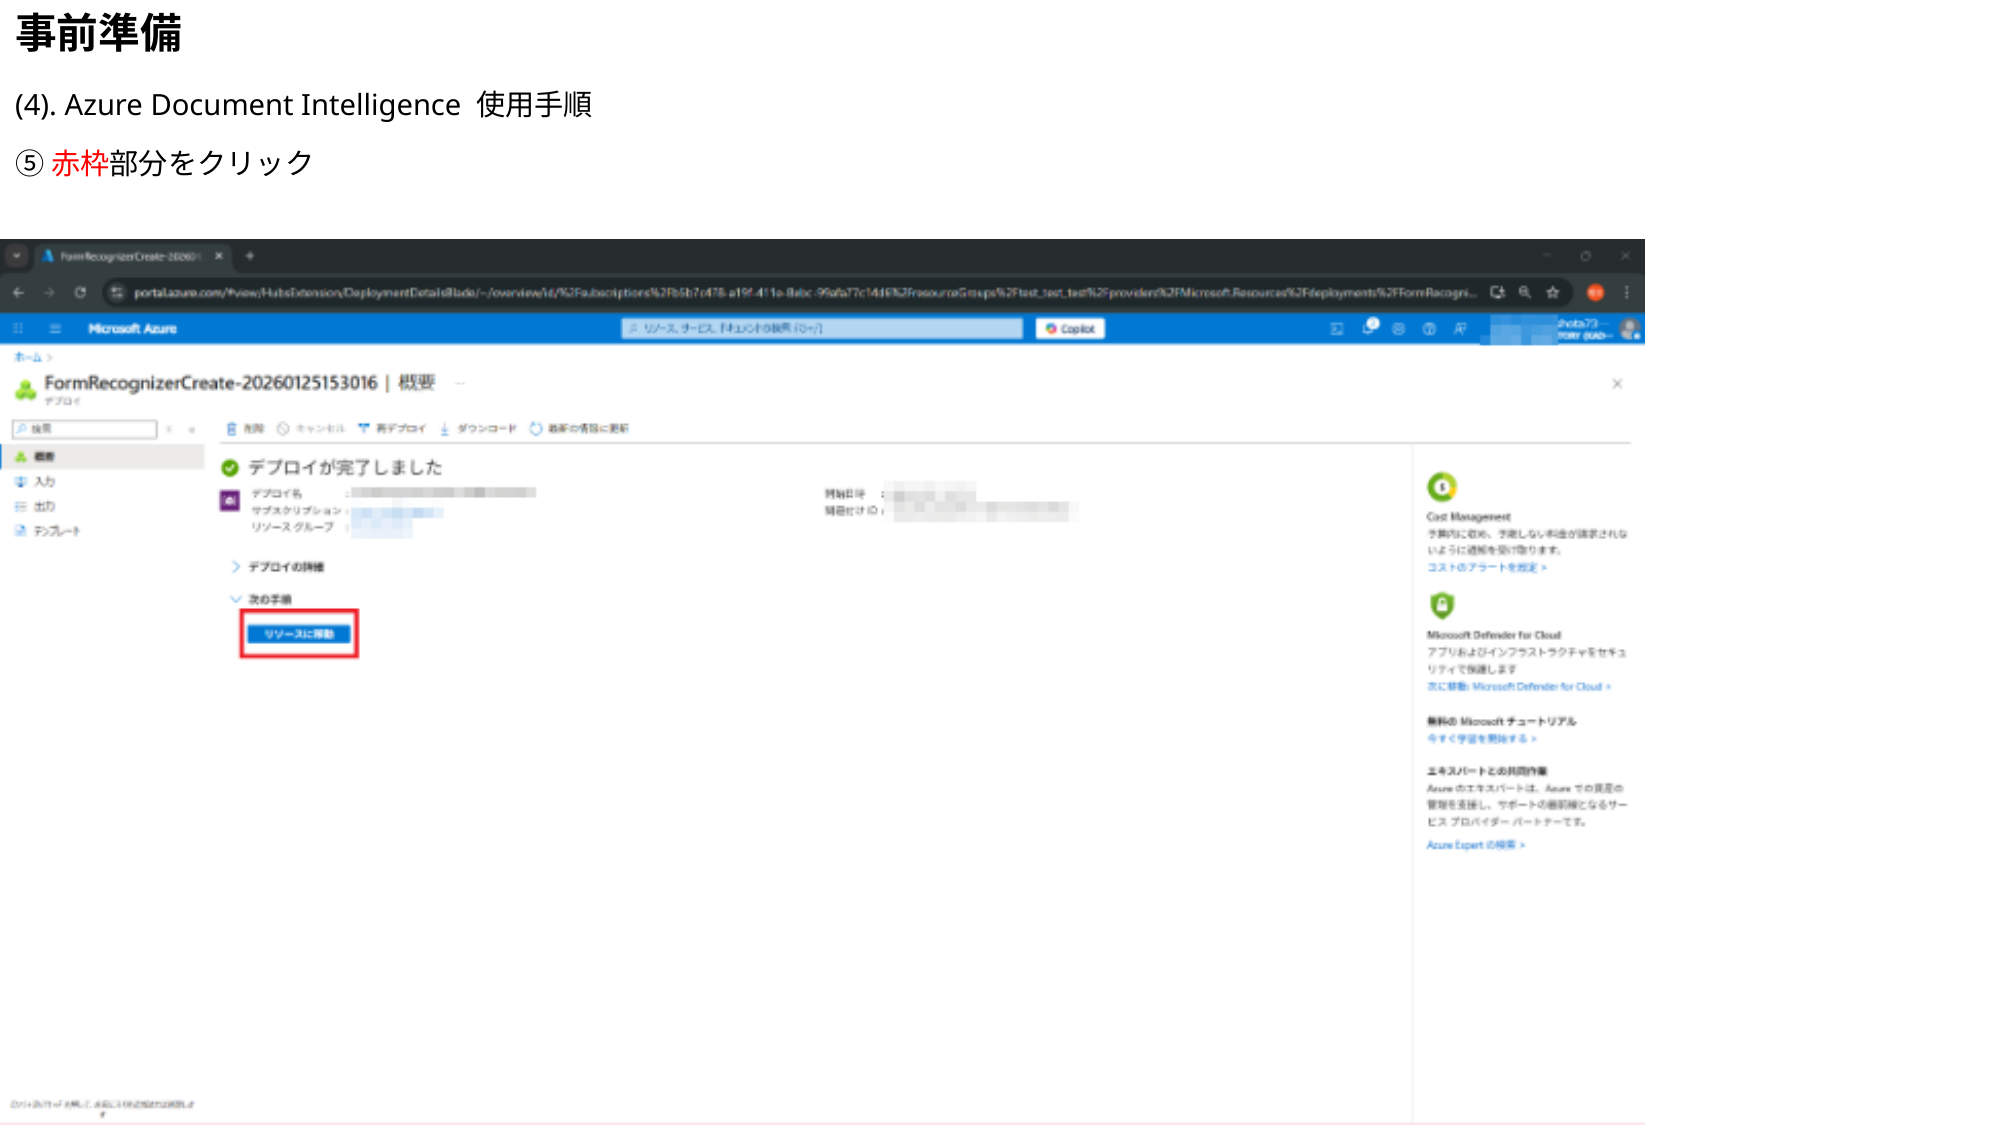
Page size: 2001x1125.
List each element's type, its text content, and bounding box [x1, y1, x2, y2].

picture [0, 238, 1645, 1125]
title 事前準備 [0, 0, 2000, 70]
text_box (4). Azure Document Intelligence 使用手順 [0, 70, 2000, 141]
text_box ⑤赤枠部分をクリック [0, 141, 2000, 1125]
